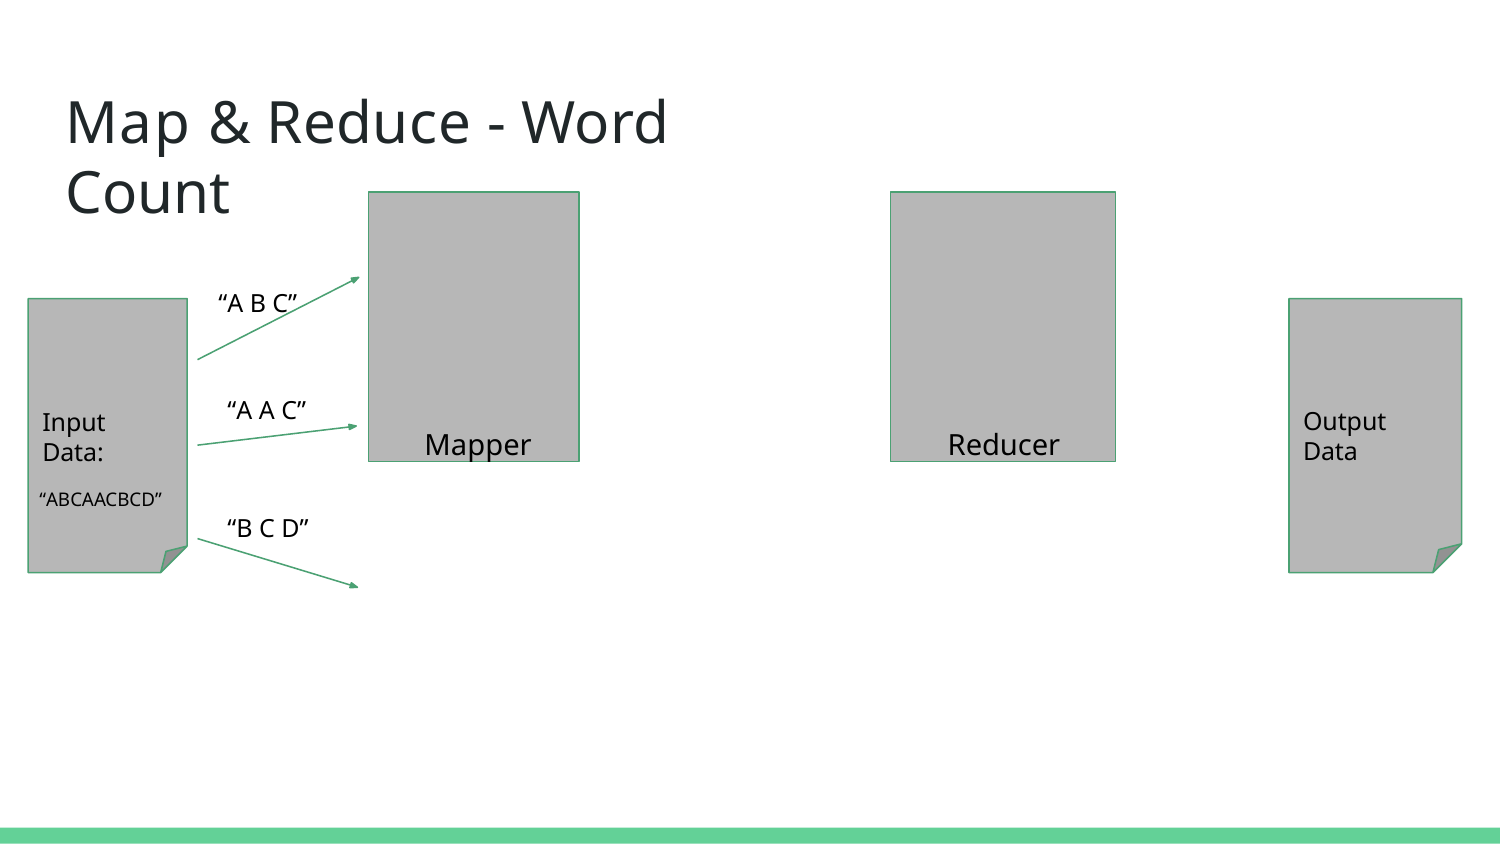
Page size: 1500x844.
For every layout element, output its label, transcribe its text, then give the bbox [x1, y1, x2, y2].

text_box Reducer [890, 191, 1116, 462]
text_box “A A C” [225, 392, 312, 422]
text_box Mapper [368, 191, 579, 462]
text_box “B C D” [225, 509, 313, 536]
title Map & Reduce - Word Count [63, 82, 797, 226]
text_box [196, 423, 358, 447]
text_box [196, 537, 359, 589]
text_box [1288, 297, 1463, 574]
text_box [196, 276, 360, 361]
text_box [27, 297, 189, 574]
